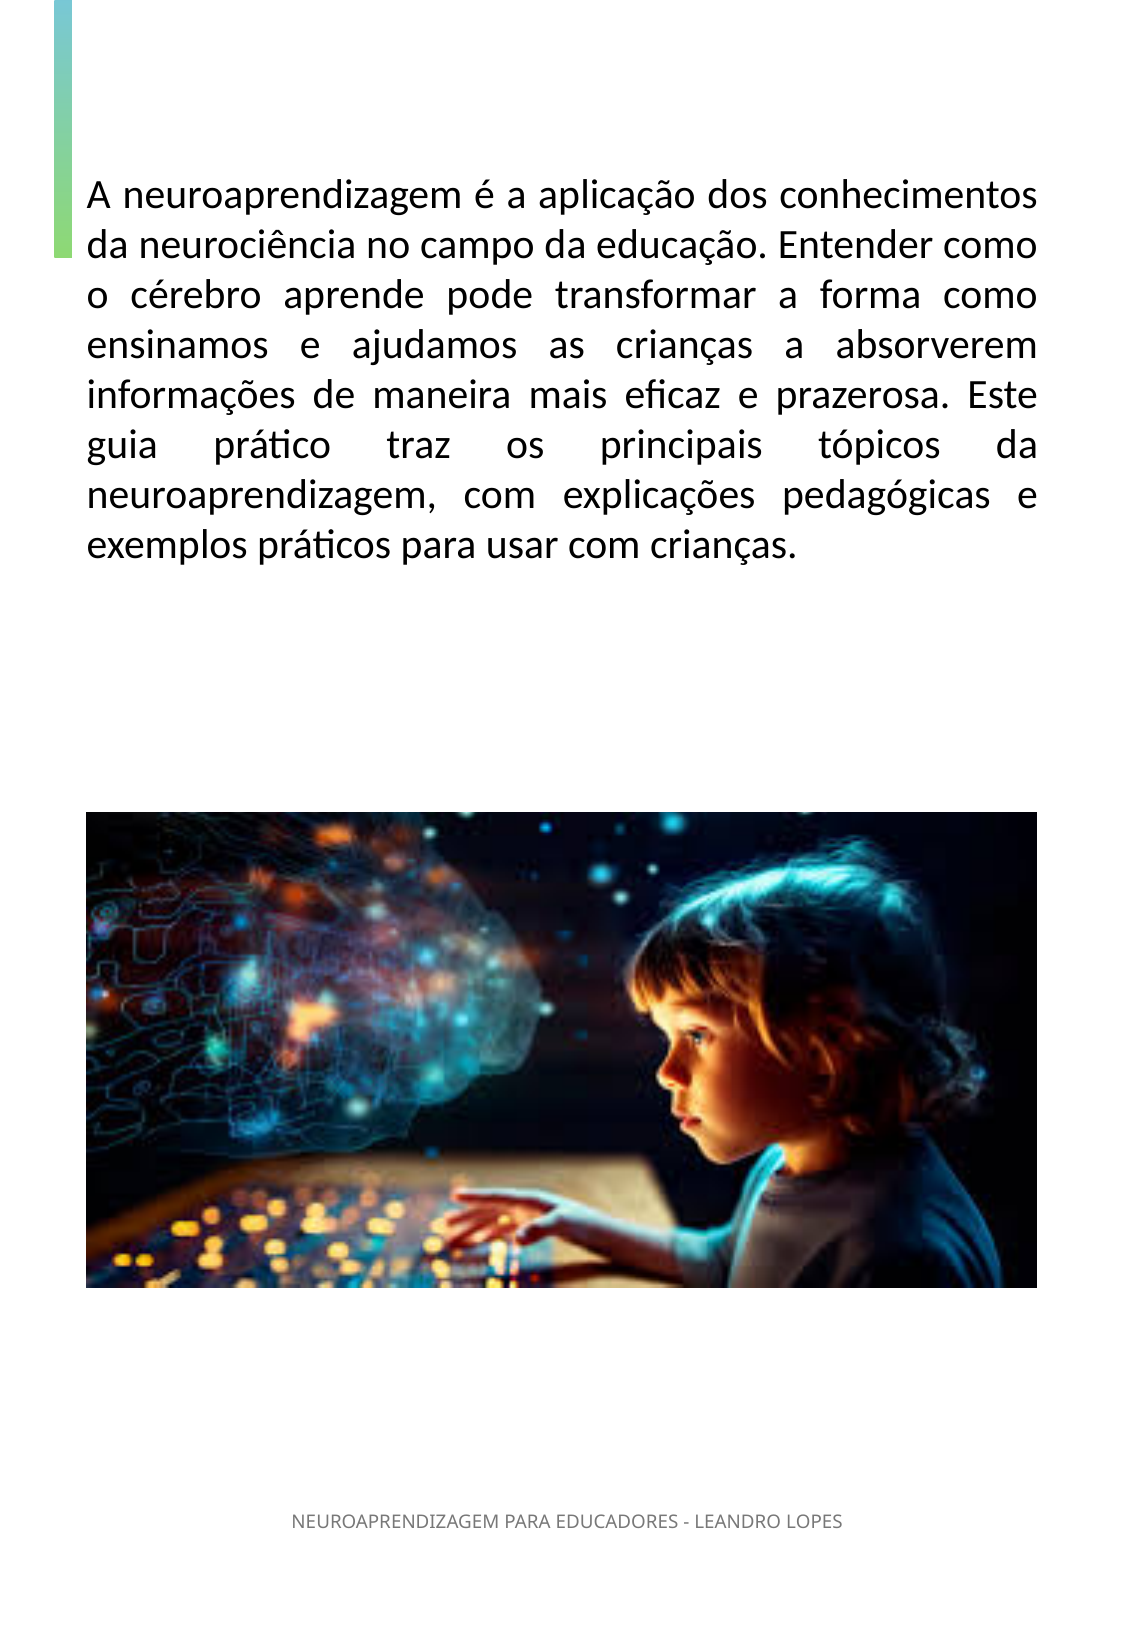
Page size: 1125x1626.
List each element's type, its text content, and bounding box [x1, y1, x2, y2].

footer NEUROAPRENDIZAGEM PARA EDUCADORES - LEANDRO LOPES [251, 1465, 883, 1578]
text_box A neuroaprendizagem é a aplicação dos conhecimentos da neurociência no campo da educação. Entender como o cérebro aprende pode transformar a forma como ensinamos e ajudamos as crianças a absorverem informações de maneira mais eficaz e prazerosa. Este guia prático traz os principais tópicos da neuroaprendizagem, com explicações pedagógicas e exemplos práticos para usar com crianças. [71, 159, 1053, 575]
picture [86, 811, 1038, 1288]
text_box [53, 0, 73, 259]
